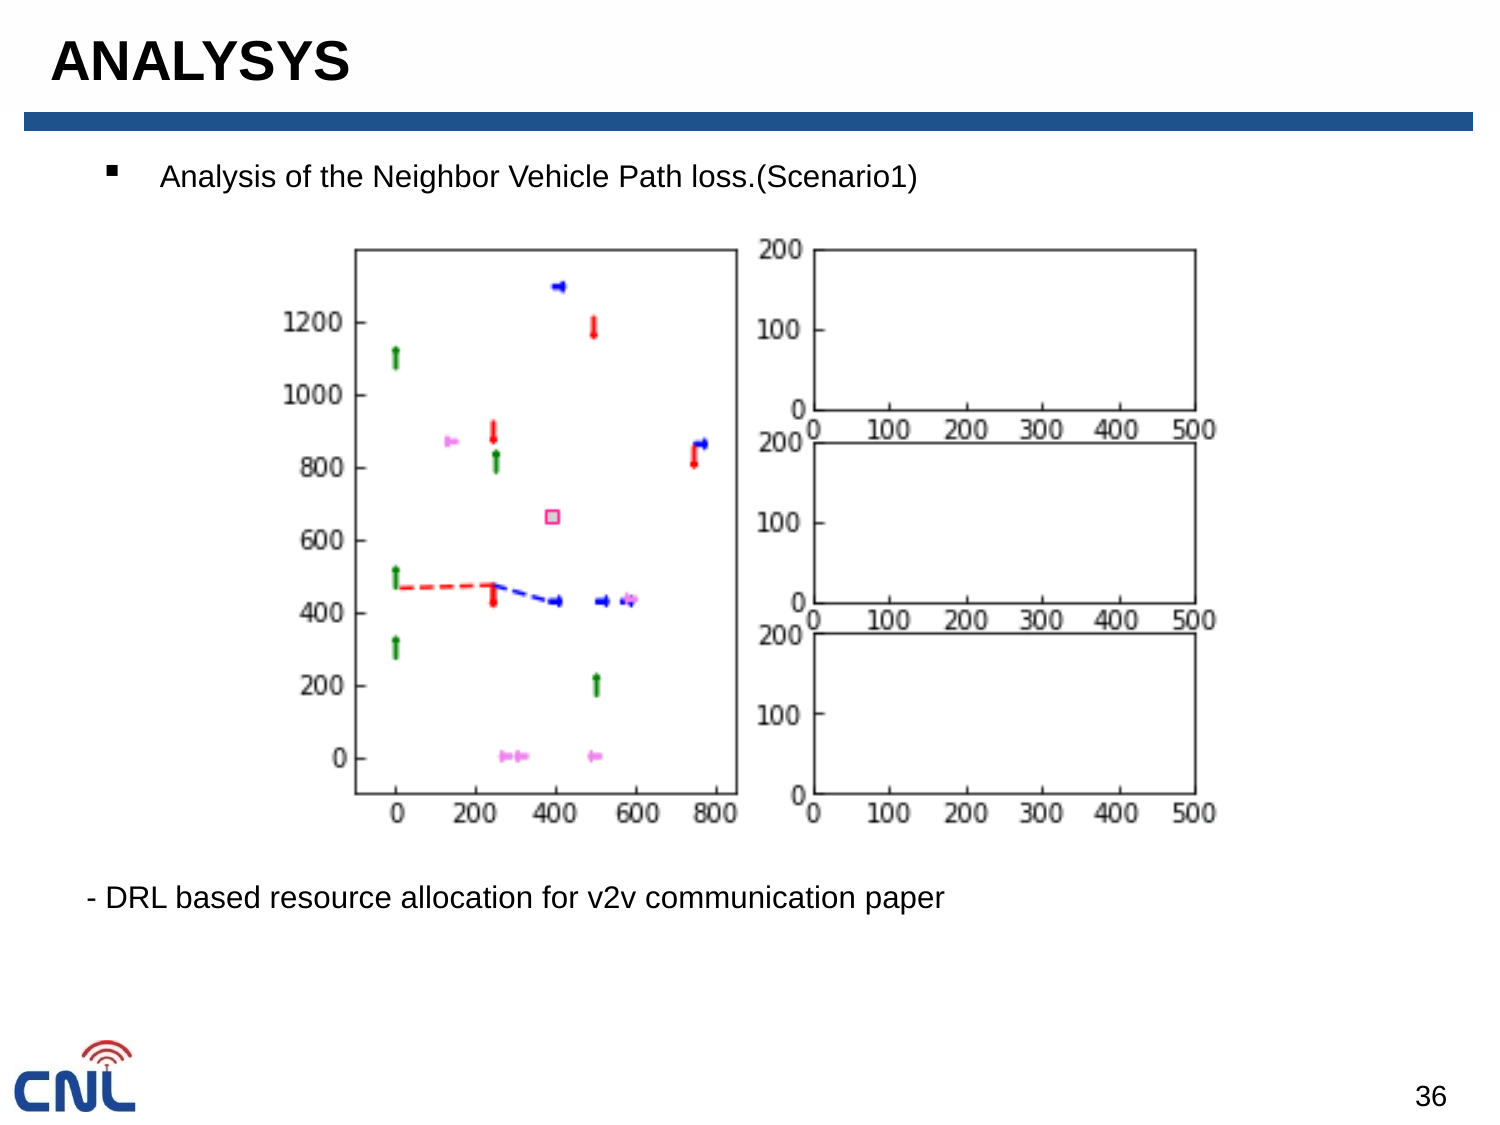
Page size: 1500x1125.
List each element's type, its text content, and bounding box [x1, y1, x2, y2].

text_box Analysis of the Neighbor Vehicle Path loss.(Scenario1) [88, 148, 1323, 869]
picture [14, 1040, 136, 1112]
picture [0, 0, 1500, 112]
title ANALYSYS [35, 1, 1461, 114]
slide_number 36 [1387, 1069, 1463, 1111]
text_box - DRL based resource allocation for v2v communication paper [71, 869, 1429, 1010]
picture [265, 222, 1235, 847]
